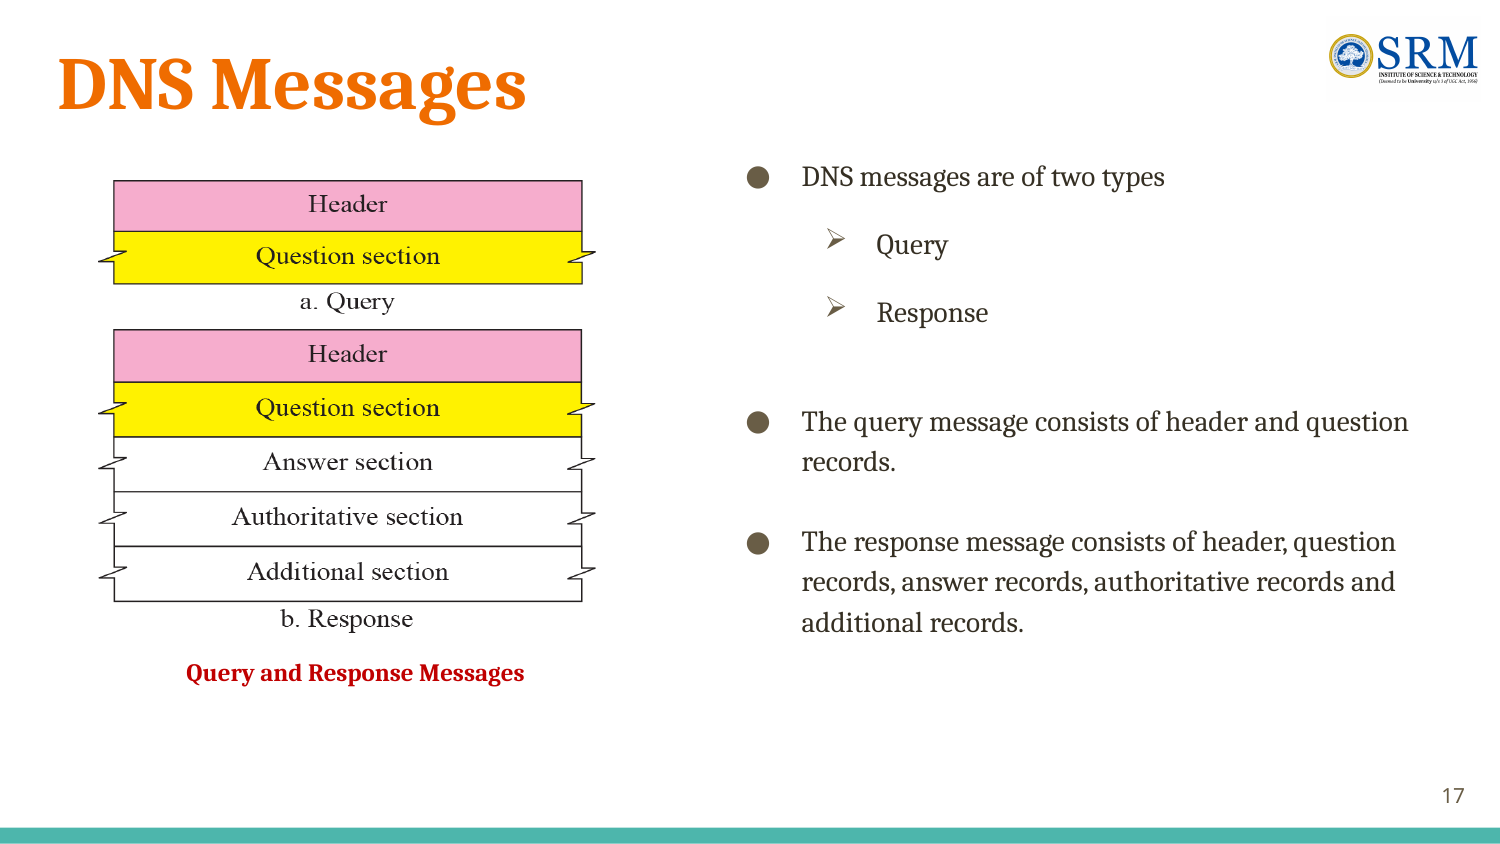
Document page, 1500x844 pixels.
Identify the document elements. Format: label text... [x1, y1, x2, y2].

slide_number 17 [1389, 764, 1480, 830]
picture [98, 180, 596, 317]
picture [98, 329, 596, 636]
list DNS messages are of two types Query Response The query message consists of header and question records. The response message consists of header, question records, answer records, authoritative records and additional records. [711, 136, 1449, 750]
title DNS Messages [42, 19, 1322, 95]
picture [1326, 16, 1481, 103]
text_box Query and Response Messages [165, 648, 547, 694]
